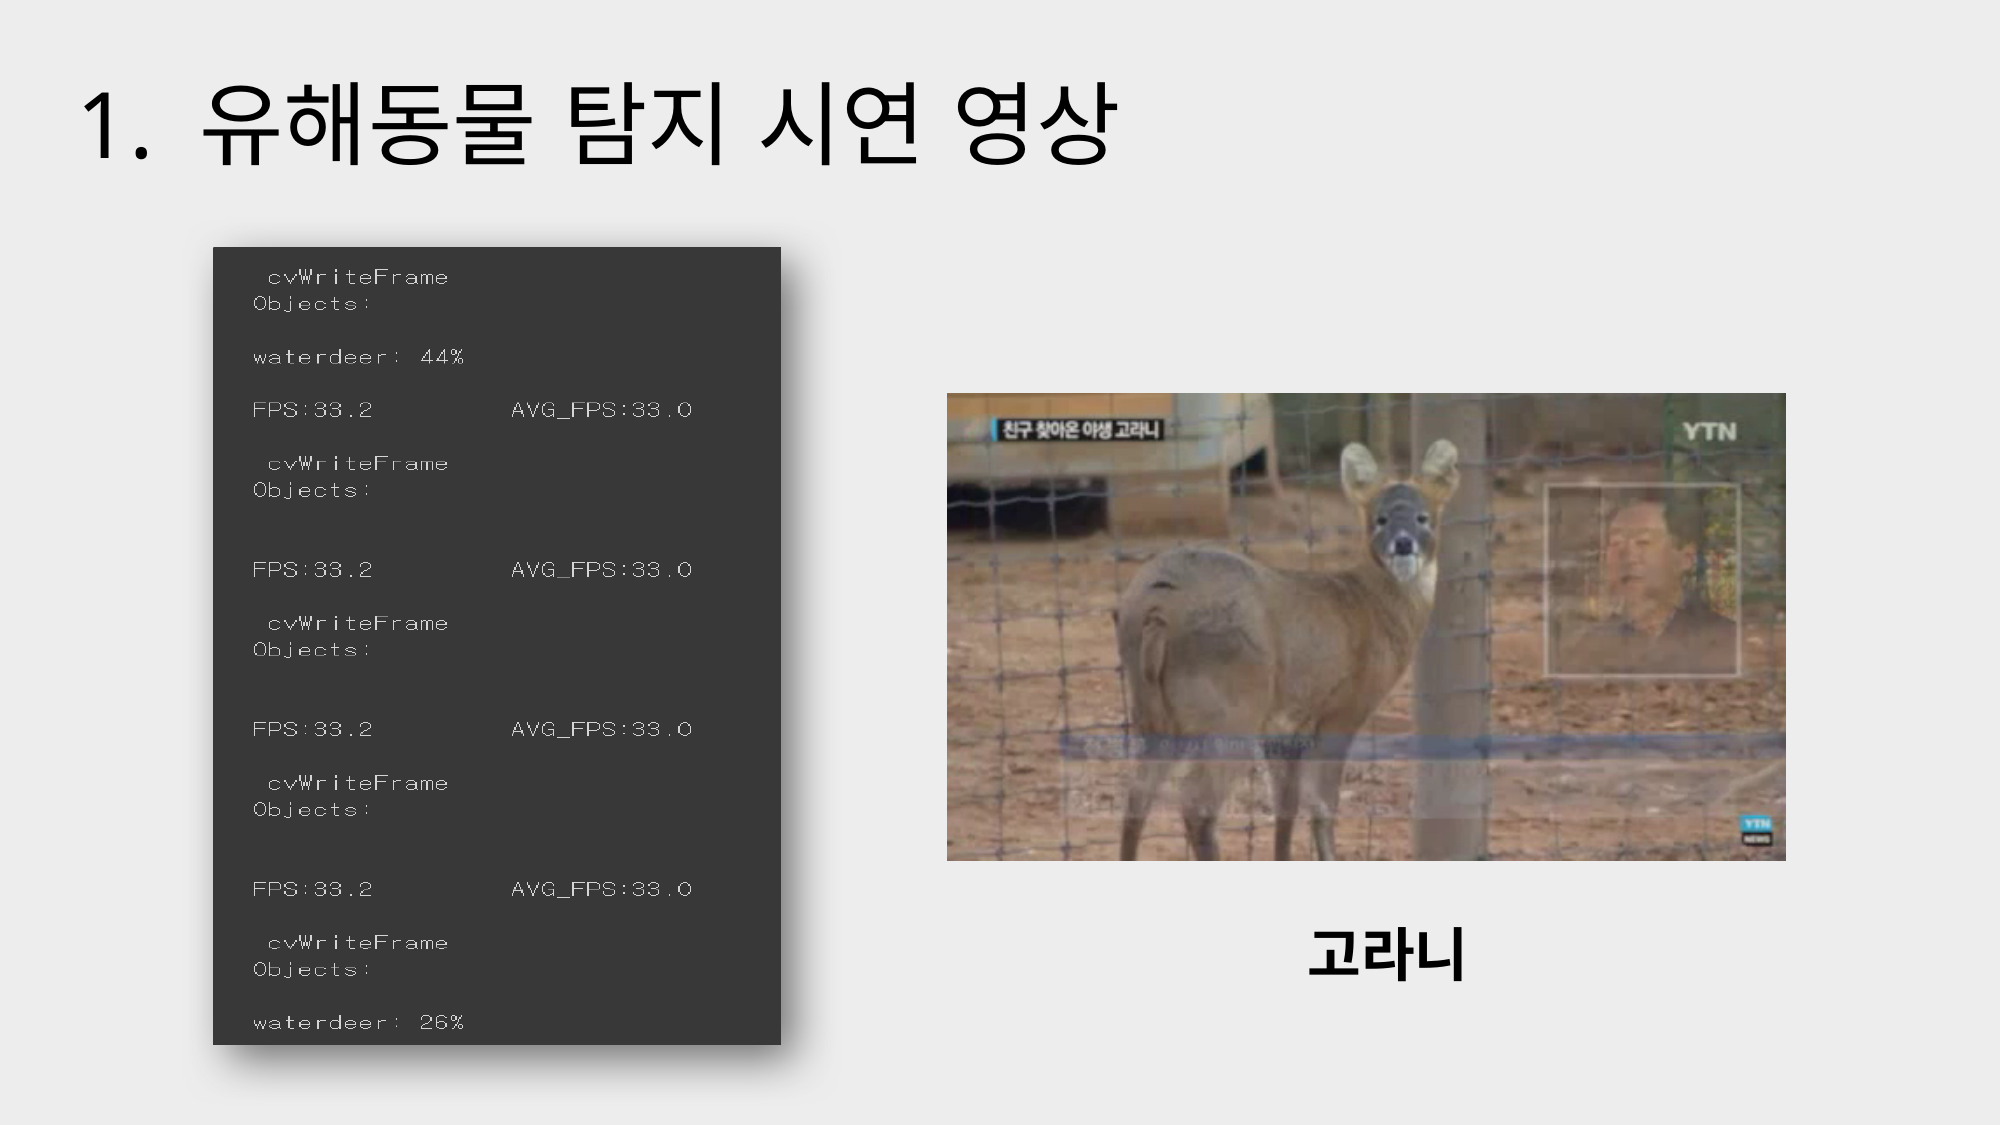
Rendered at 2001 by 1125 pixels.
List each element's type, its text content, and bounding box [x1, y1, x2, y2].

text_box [946, 392, 1787, 862]
title 1. 유해동물 탐지 시연 영상 [61, 20, 1787, 238]
text_box 고라니 [1157, 910, 1650, 996]
picture [213, 247, 781, 1045]
